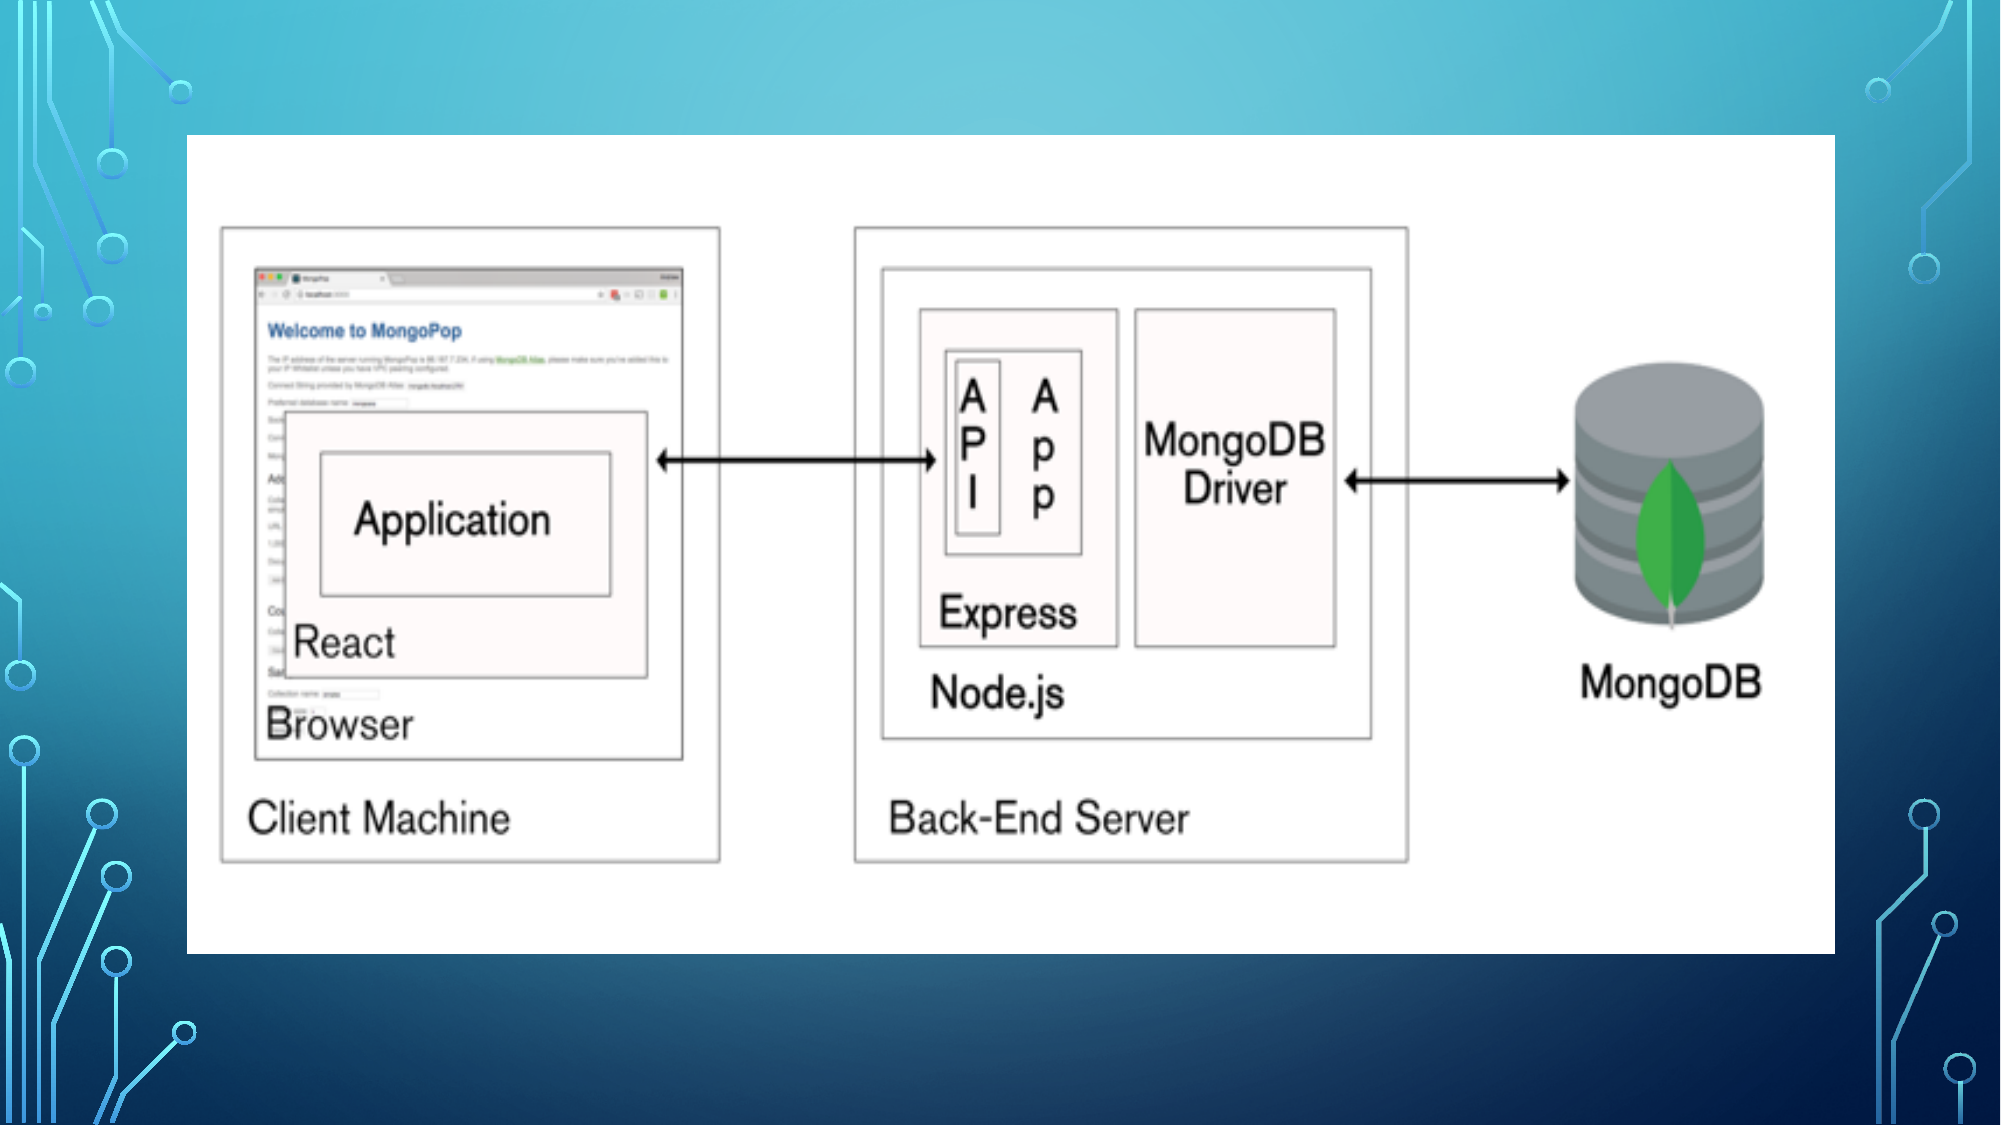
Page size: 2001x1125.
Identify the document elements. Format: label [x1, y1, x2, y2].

picture [186, 135, 1835, 954]
